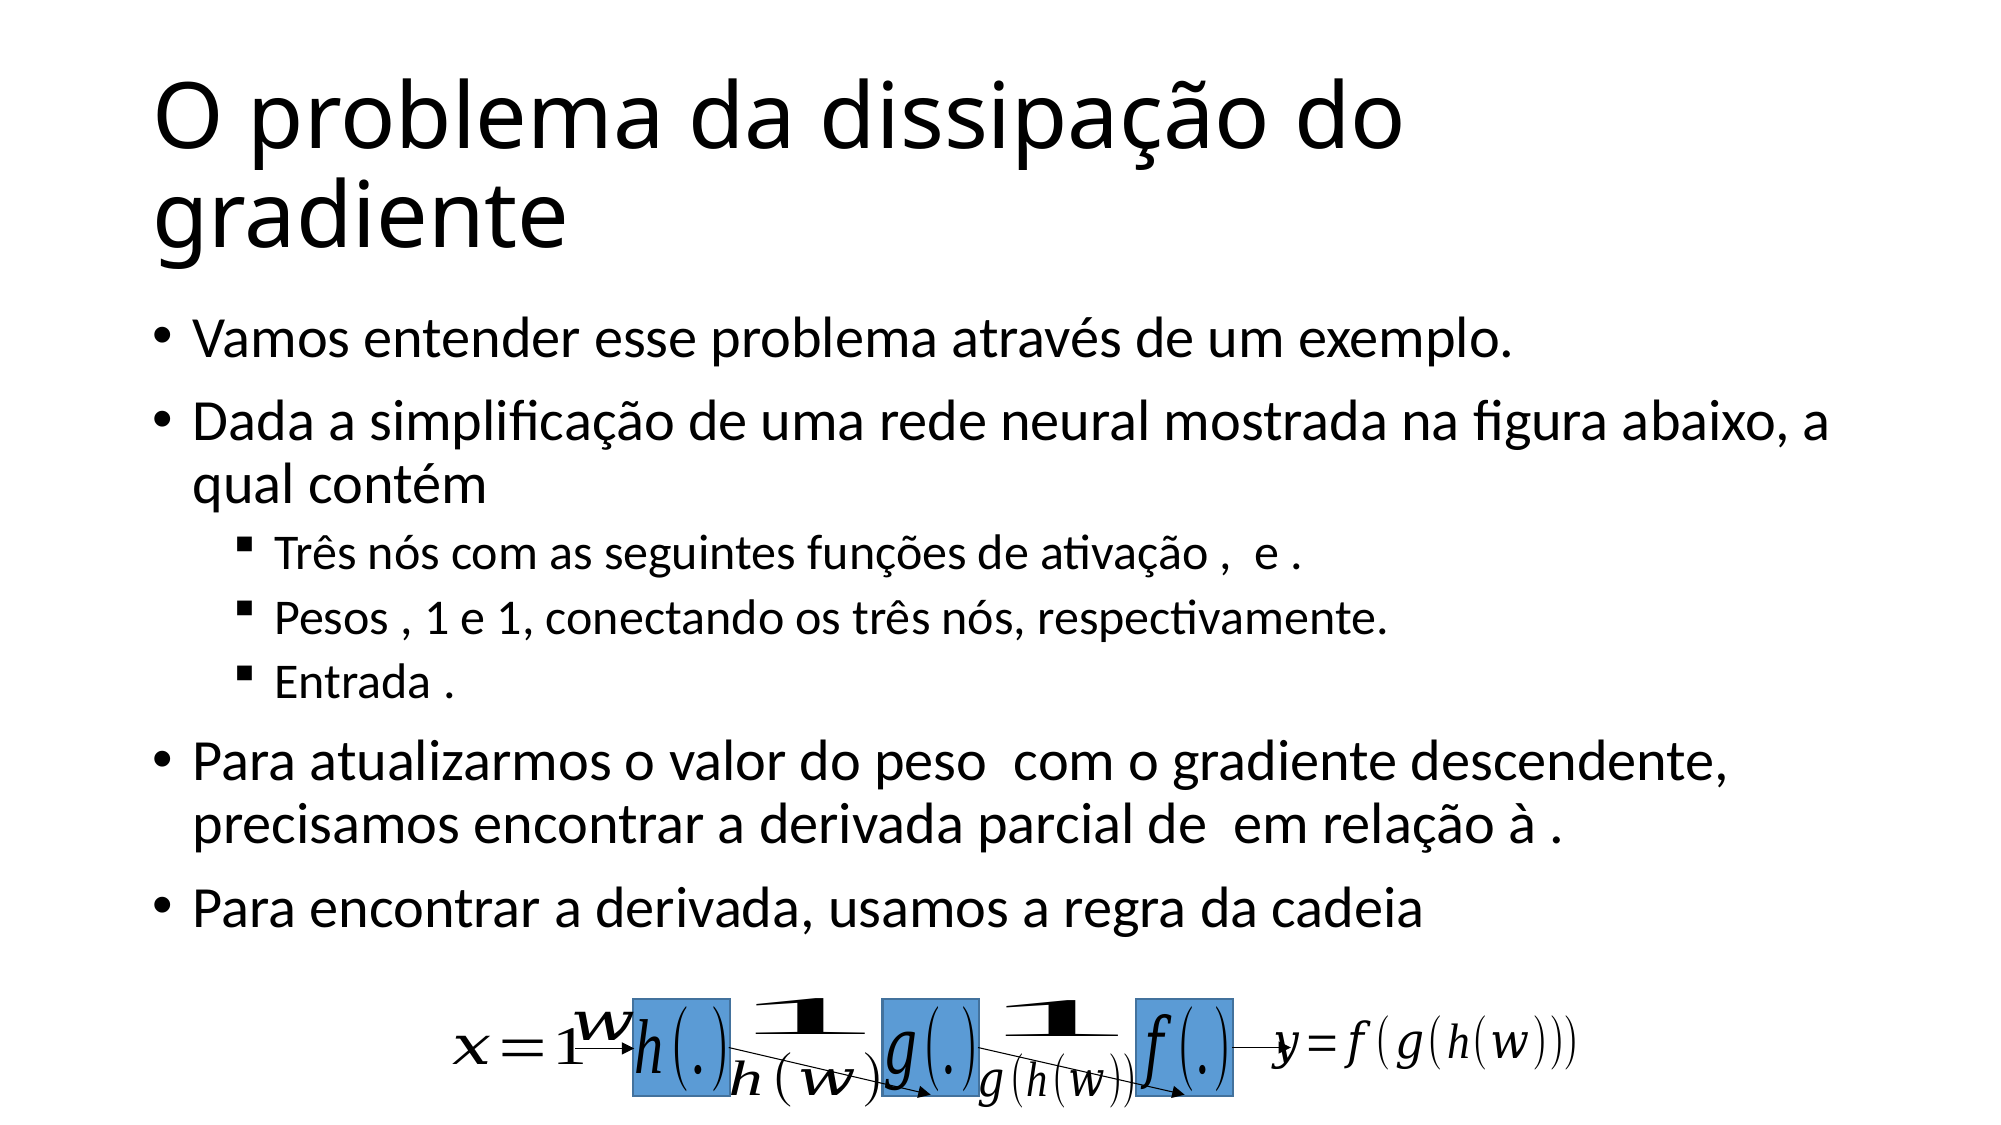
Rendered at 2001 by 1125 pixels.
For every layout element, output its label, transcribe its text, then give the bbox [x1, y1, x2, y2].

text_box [447, 986, 1581, 1110]
title O problema da dissipação do gradiente [137, 59, 1863, 278]
